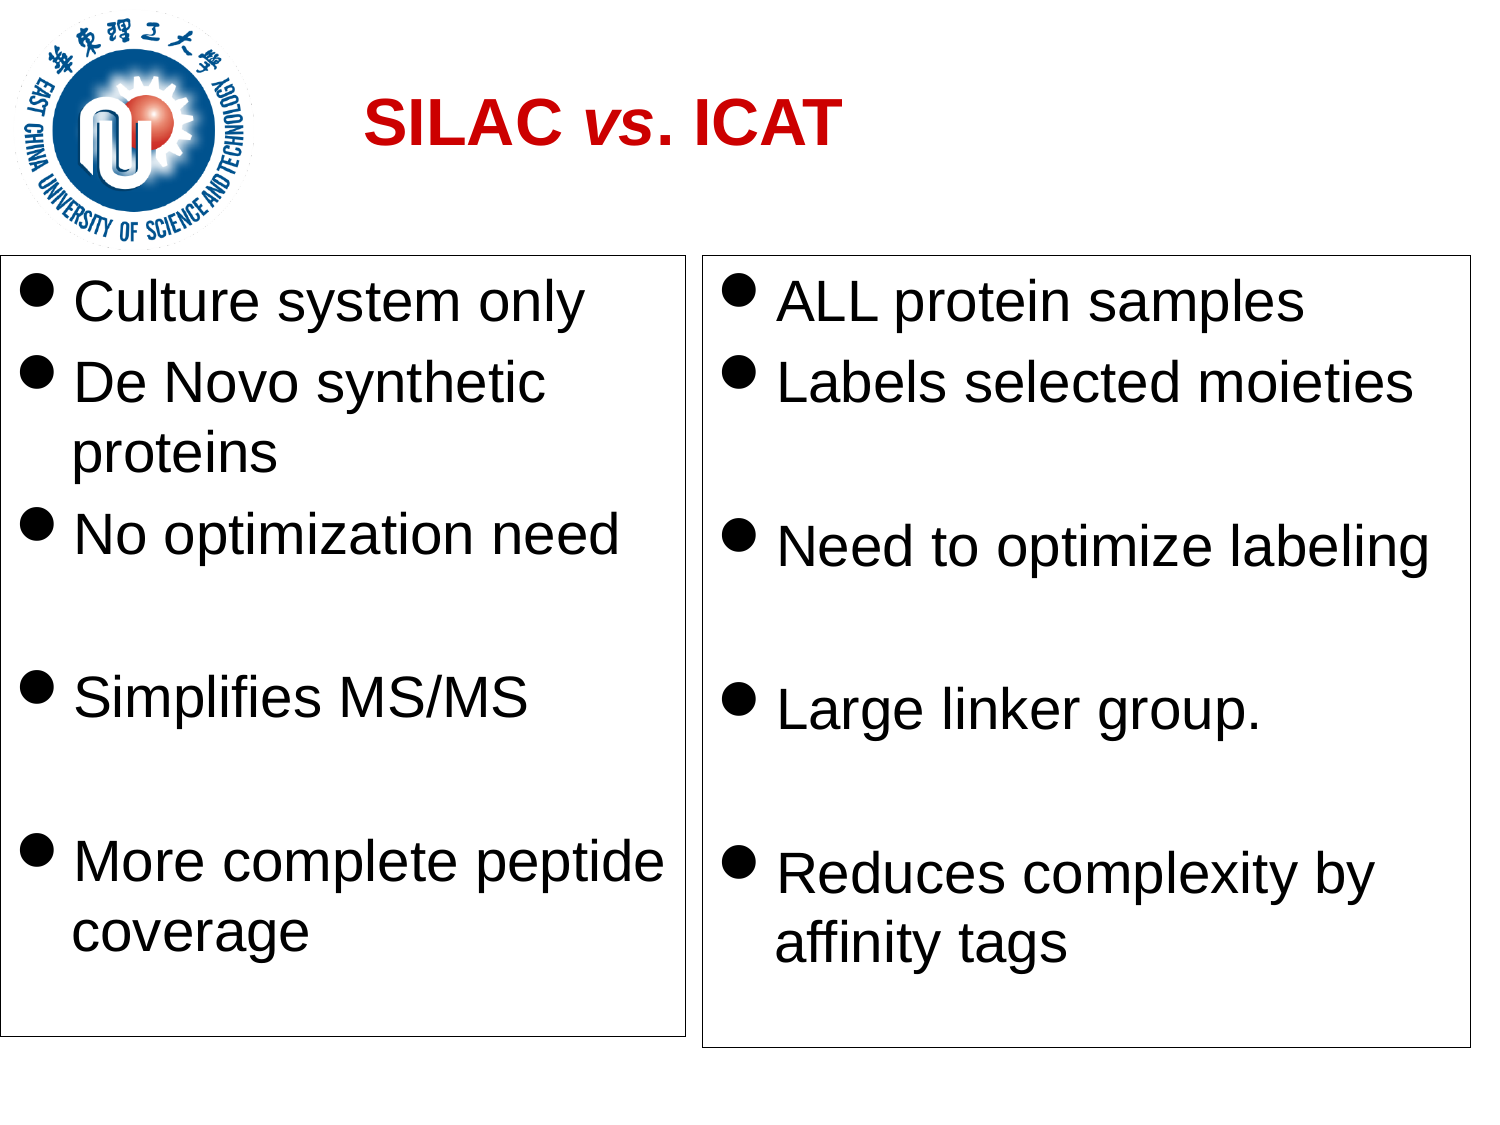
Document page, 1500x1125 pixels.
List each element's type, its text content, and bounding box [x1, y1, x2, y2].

title SILAC vs. ICAT [348, 66, 1129, 172]
list Culture system only De Novo synthetic proteins No optimization need Simplifies MS/MS More complete peptide coverage [0, 255, 686, 1037]
list ALL protein samples Labels selected moieties Need to optimize labeling Large linker group. Reduces complexity by affinity tags [702, 255, 1471, 1048]
picture [13, 9, 254, 250]
